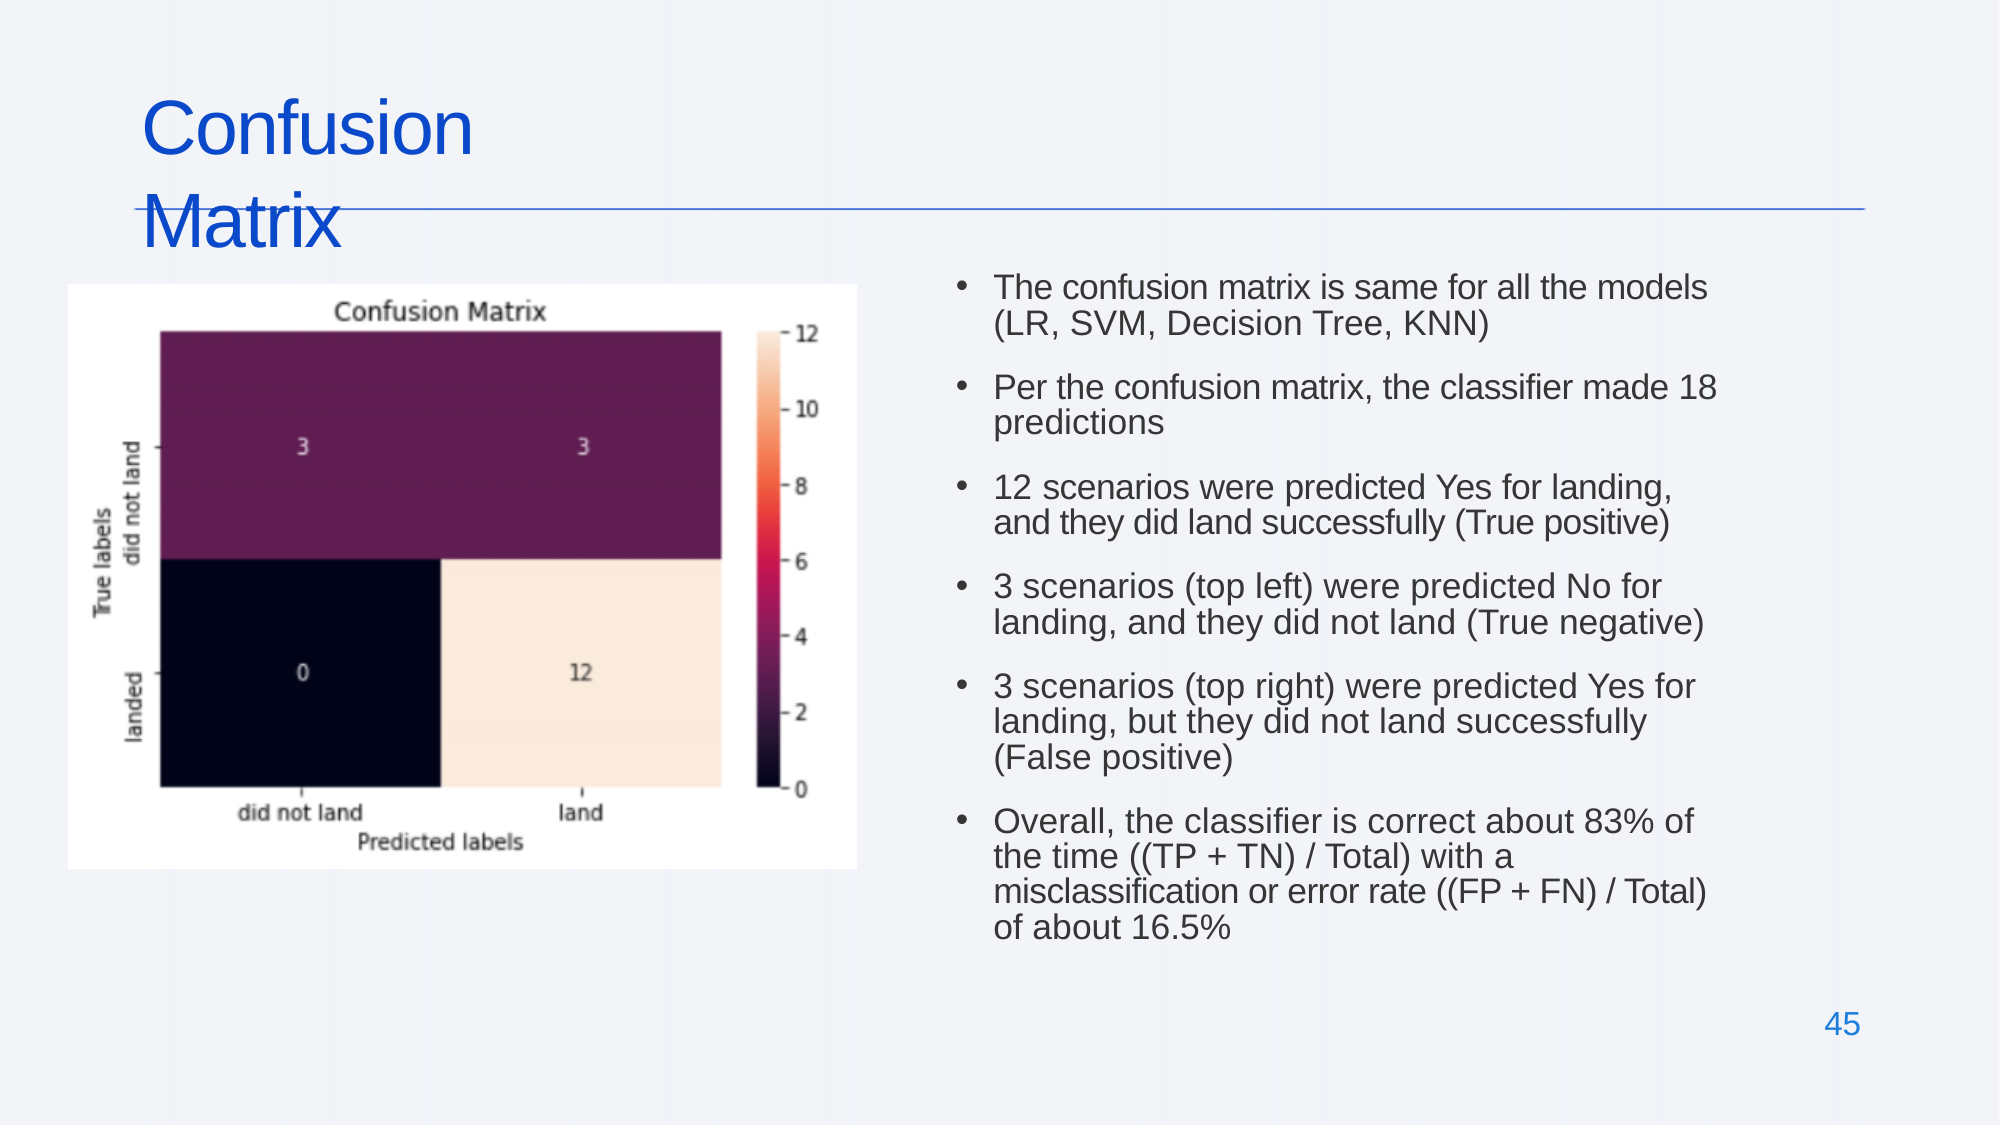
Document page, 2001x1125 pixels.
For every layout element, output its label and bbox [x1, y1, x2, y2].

text_box [0, 0, 2000, 1125]
